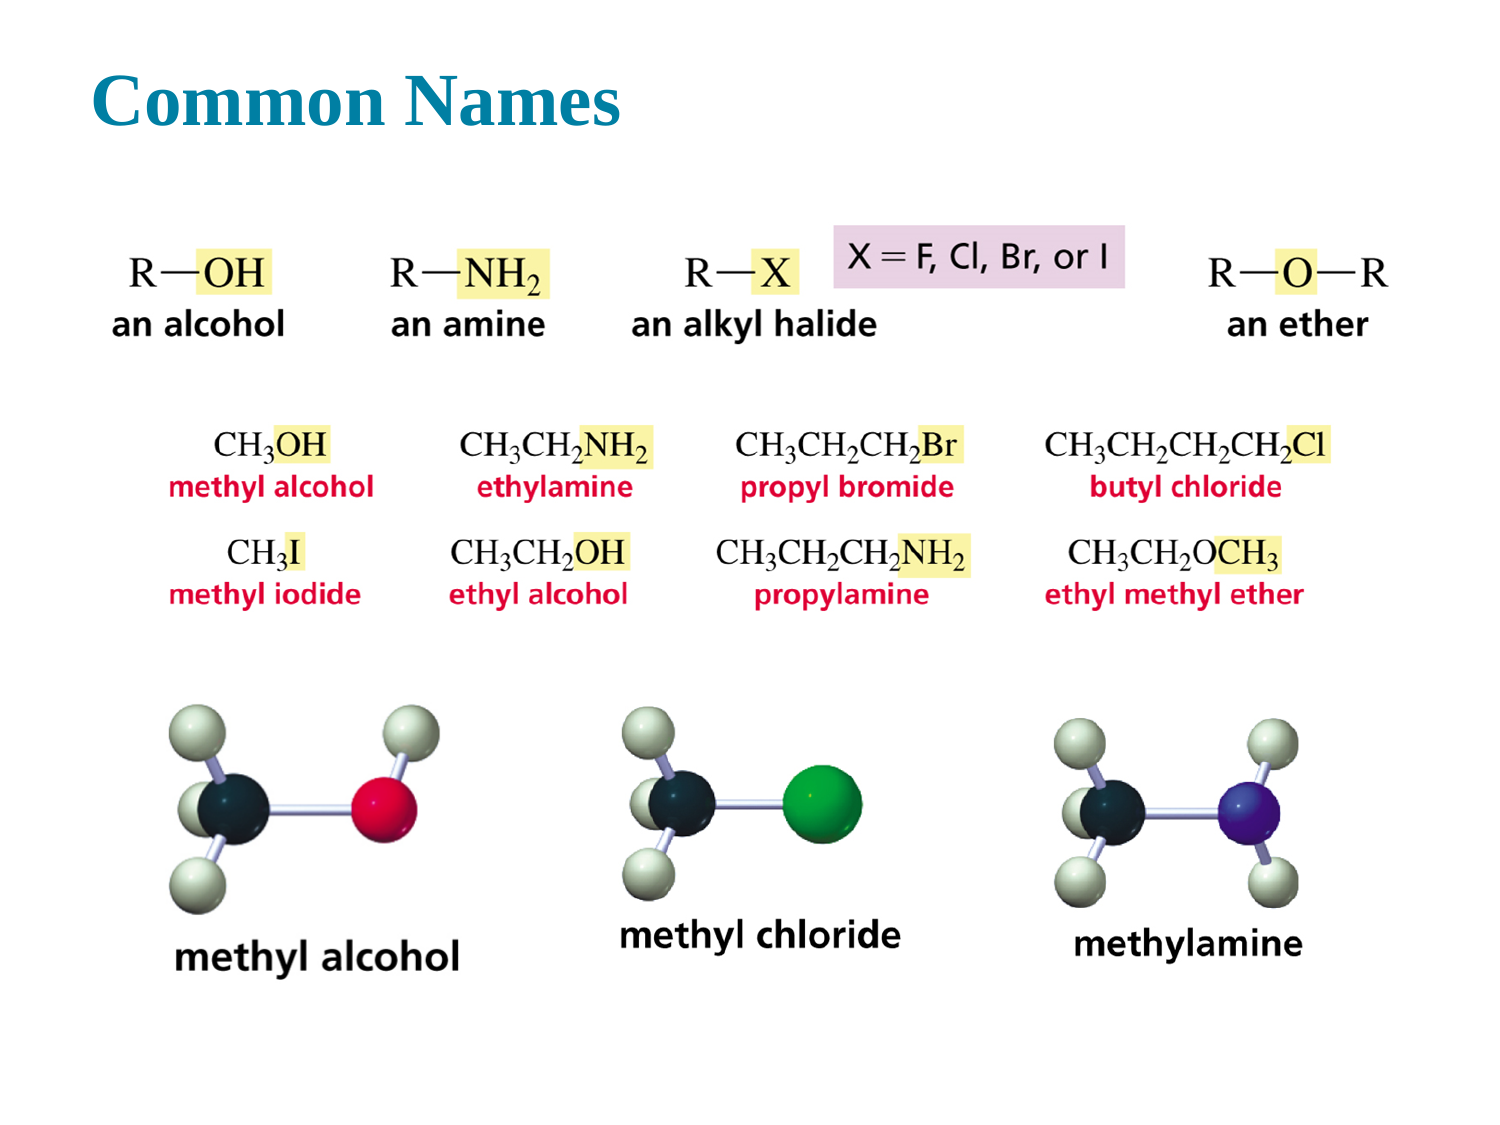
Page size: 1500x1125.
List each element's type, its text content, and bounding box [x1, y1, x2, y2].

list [1044, 693, 1333, 968]
title Common Names [75, 35, 1425, 168]
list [611, 693, 911, 968]
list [157, 693, 478, 994]
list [102, 215, 1398, 349]
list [159, 414, 1340, 615]
